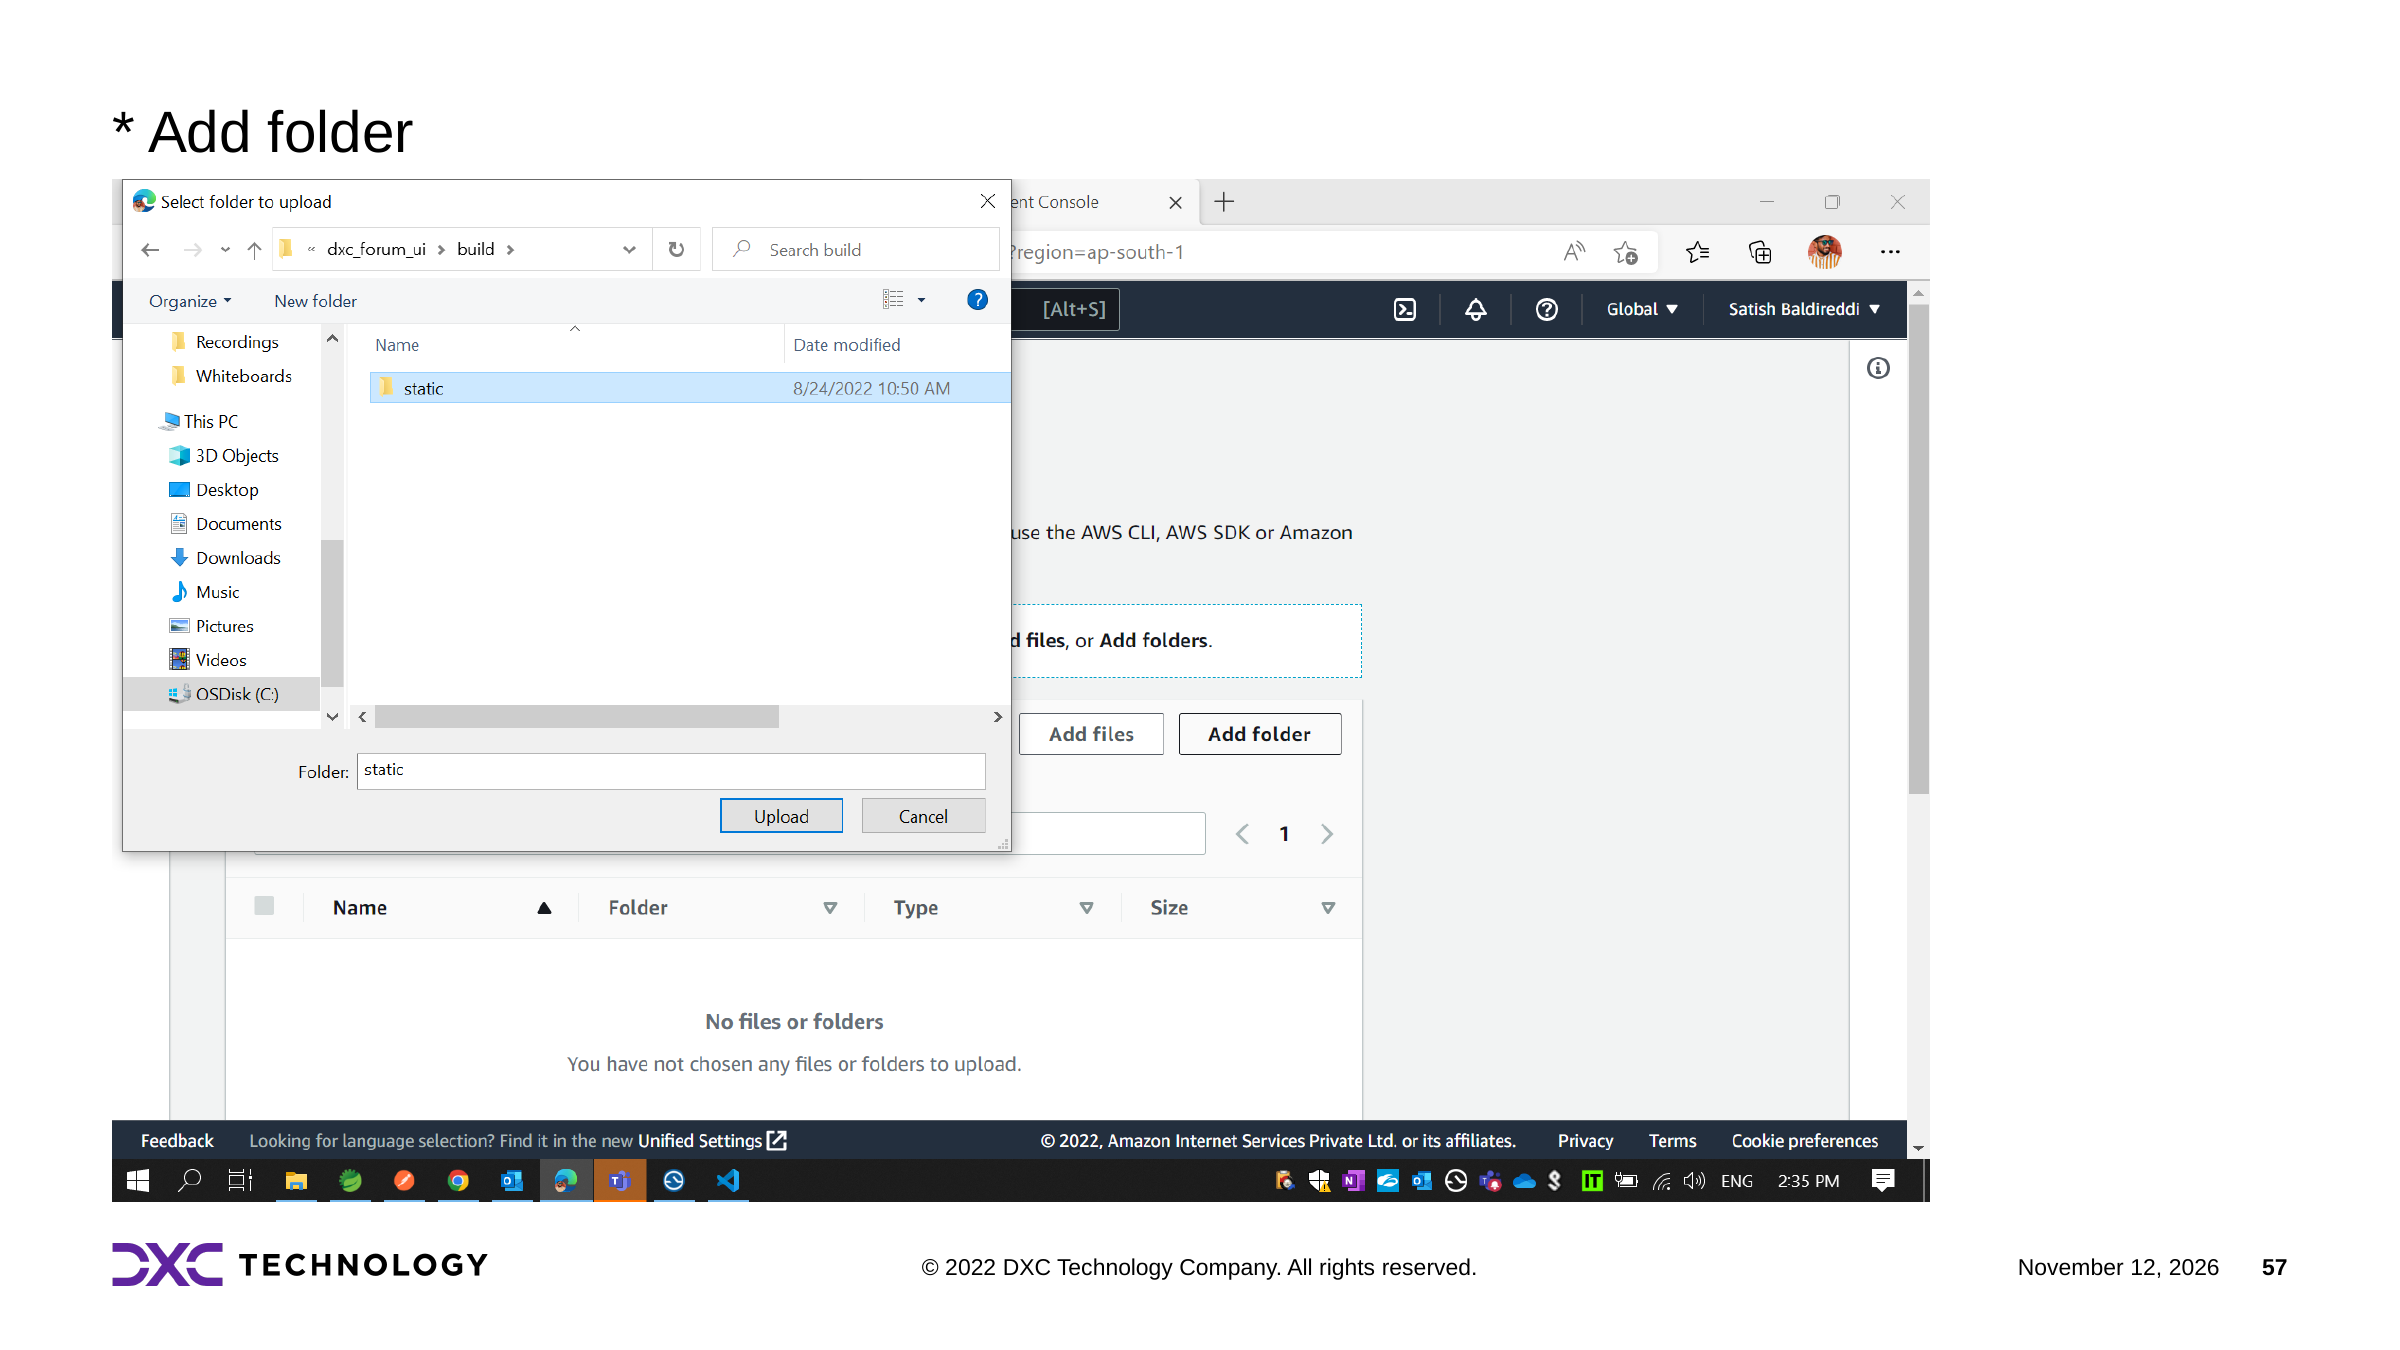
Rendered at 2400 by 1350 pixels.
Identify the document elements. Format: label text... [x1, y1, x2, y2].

title * Add folder [112, 104, 2288, 338]
picture [112, 1243, 488, 1286]
picture [112, 179, 1930, 1202]
